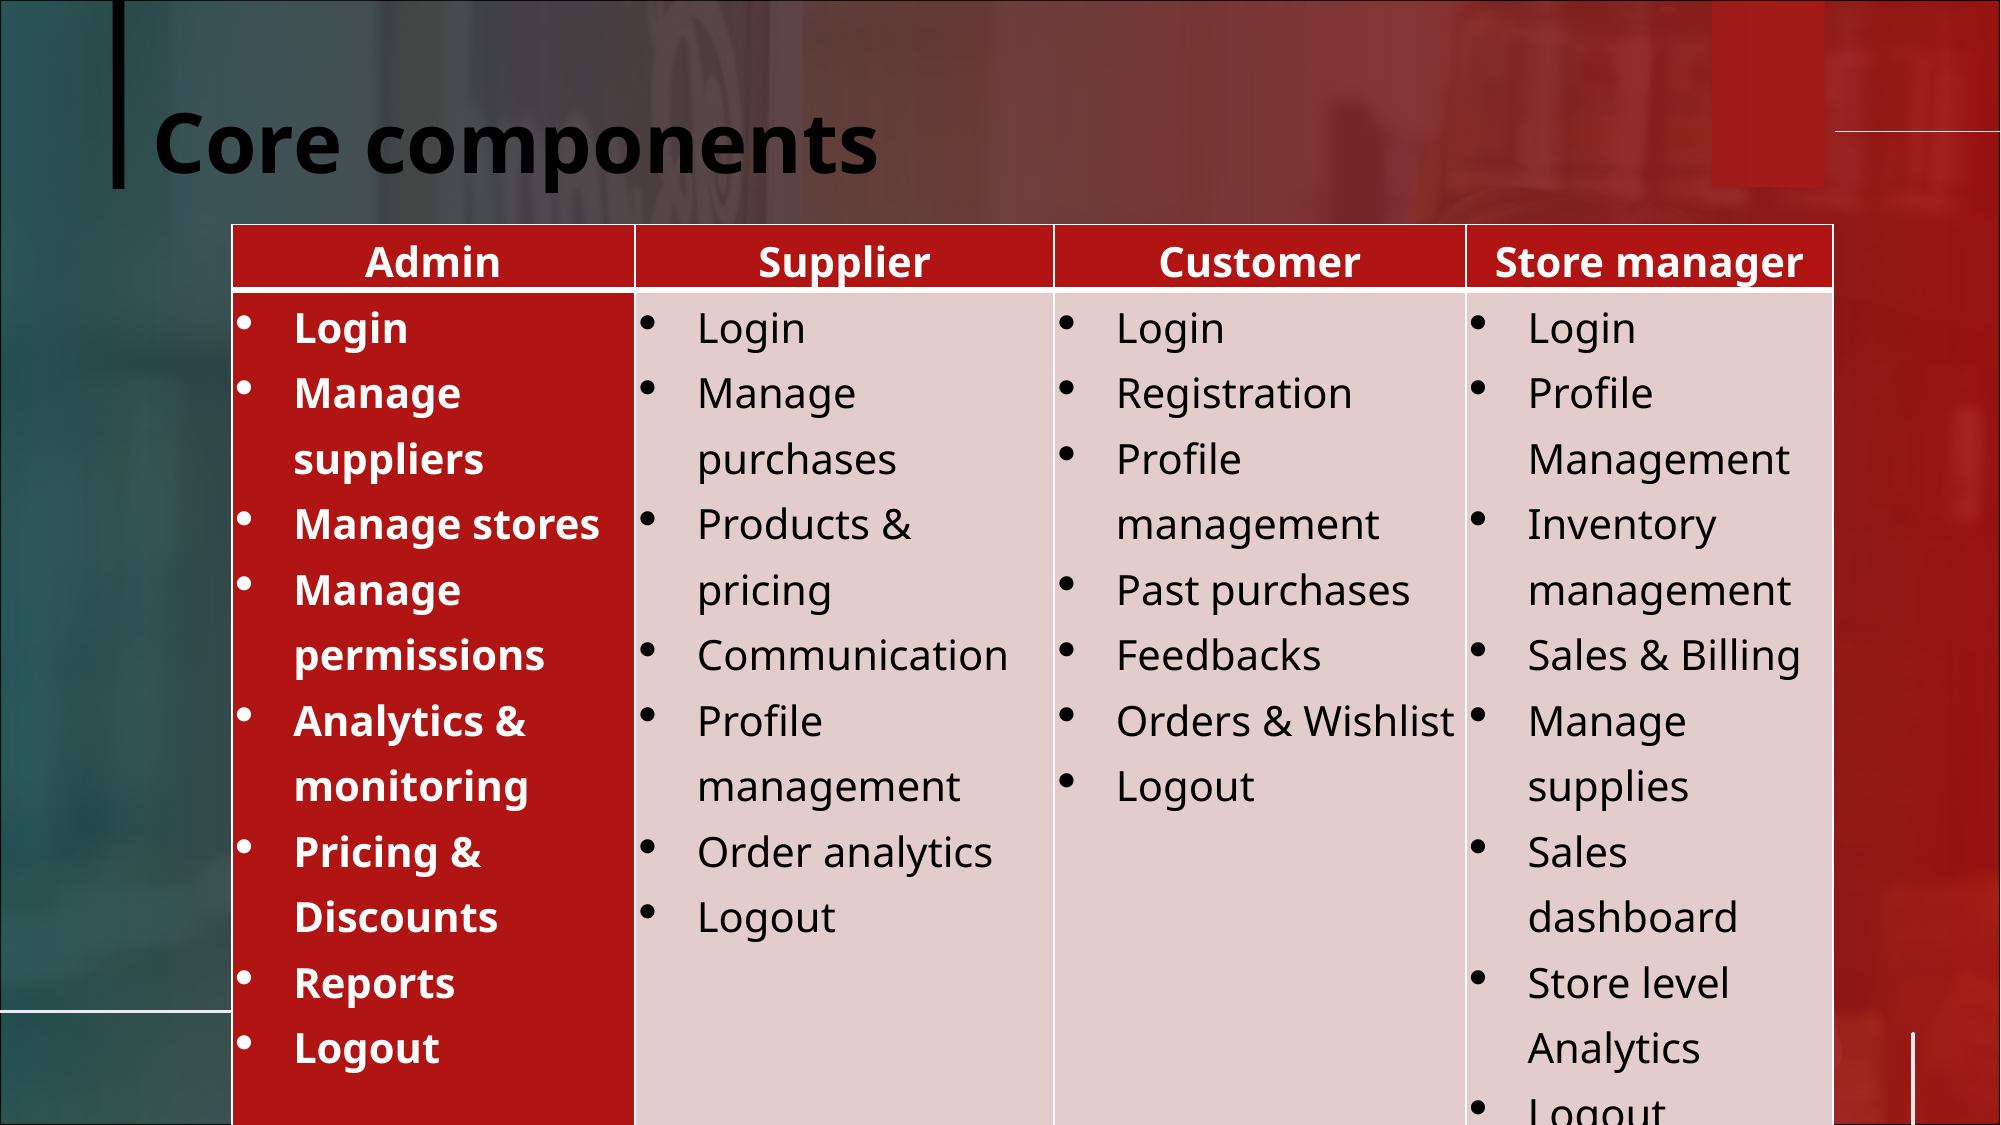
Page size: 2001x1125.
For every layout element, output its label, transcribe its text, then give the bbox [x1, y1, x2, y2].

table_cell Login Manage purchases Products & pricing Communication Profile management Order analytics Logout [636, 293, 1053, 1125]
table_header Store manager [1467, 225, 1832, 287]
table_cell Login Manage suppliers Manage stores Manage permissions Analytics & monitoring Pricing & Discounts Reports Logout [233, 293, 634, 1125]
table_header Supplier [636, 225, 1053, 287]
table_cell Login Profile Management Inventory management Sales & Billing Manage supplies Sales dashboard Store level Analytics Logout [1467, 293, 1832, 1125]
title Core components [137, 50, 1863, 198]
table_header Customer [1055, 225, 1465, 287]
table_cell Login Registration Profile management Past purchases Feedbacks Orders & Wishlist Logout [1055, 293, 1465, 1125]
table_header Admin [233, 225, 634, 287]
